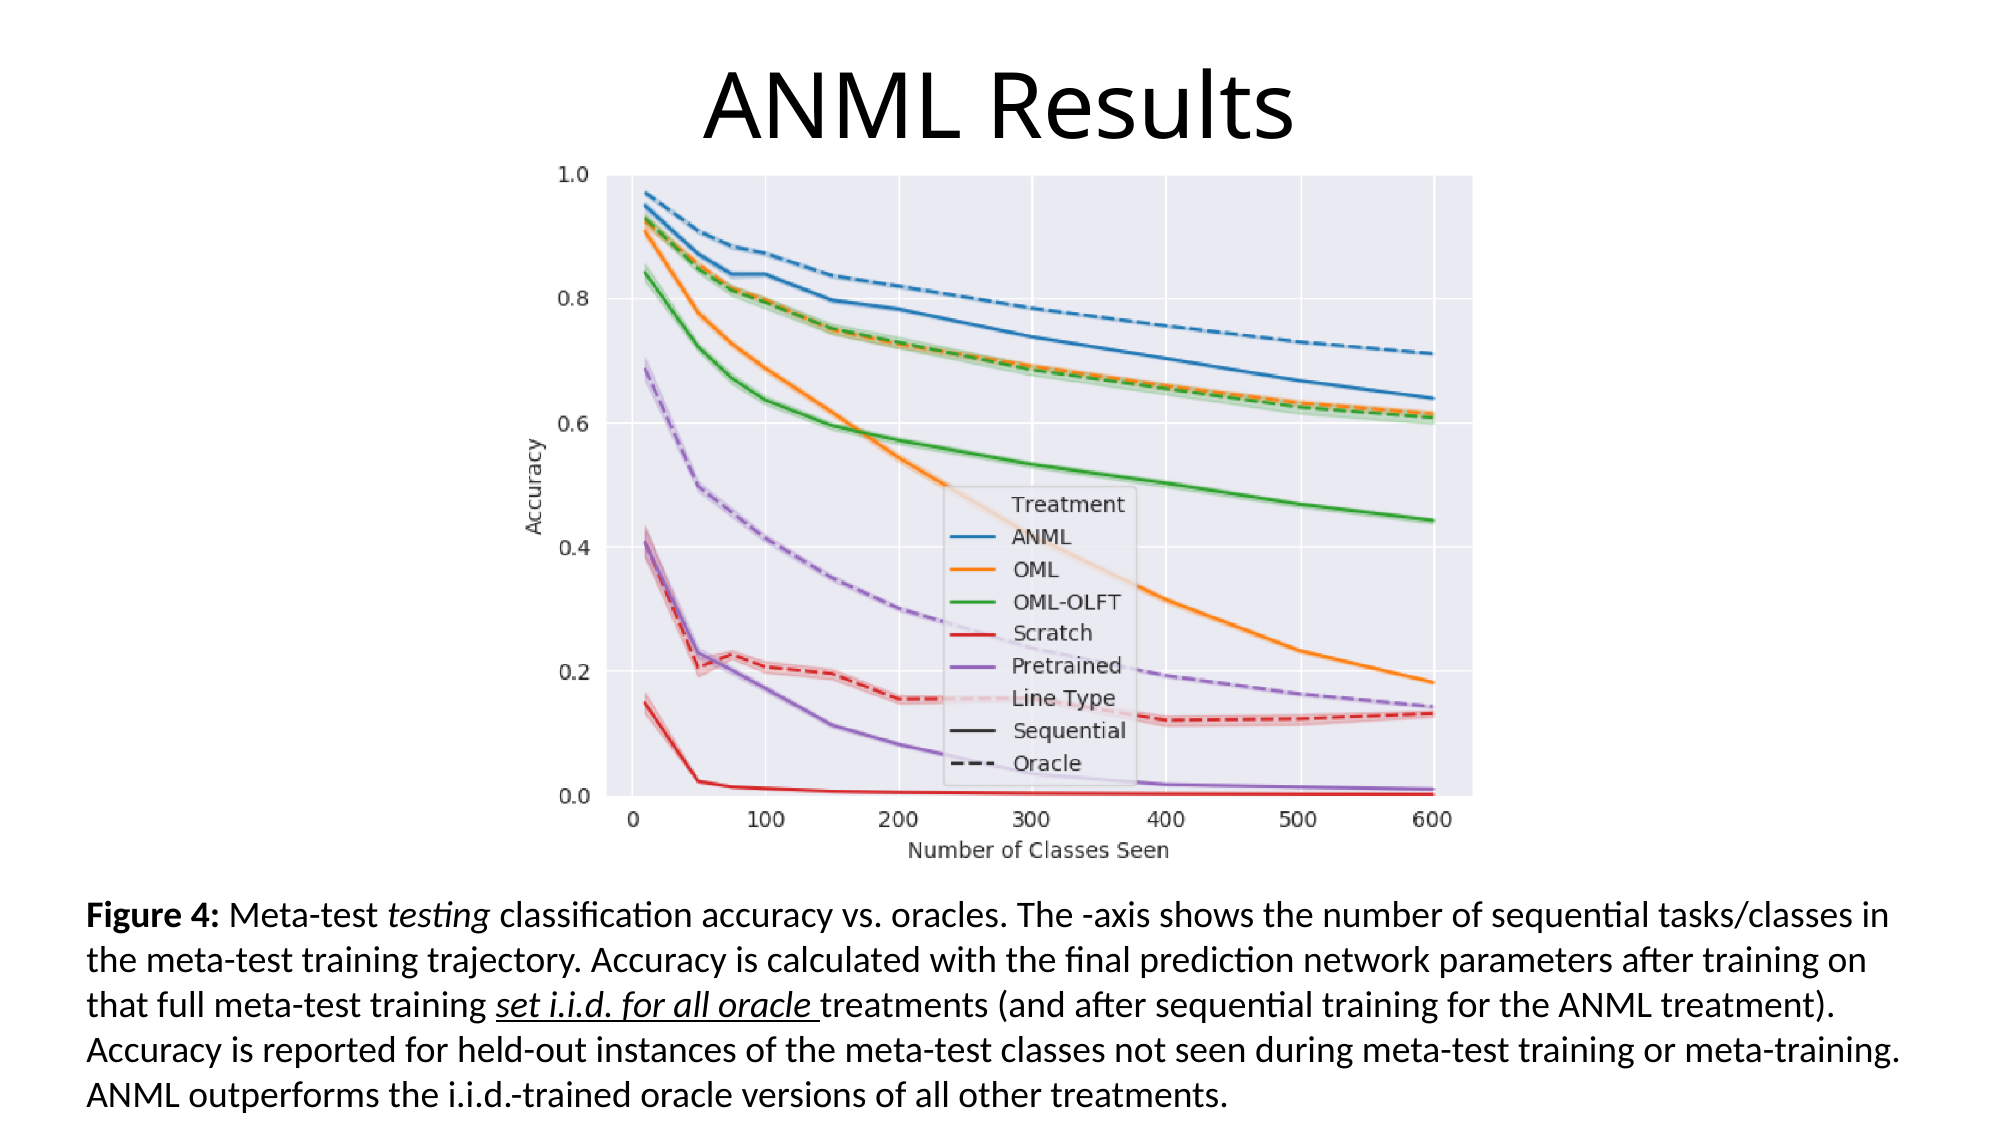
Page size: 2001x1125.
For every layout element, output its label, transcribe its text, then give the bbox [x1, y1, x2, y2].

picture [512, 158, 1488, 874]
title ANML Results [137, 0, 1863, 218]
